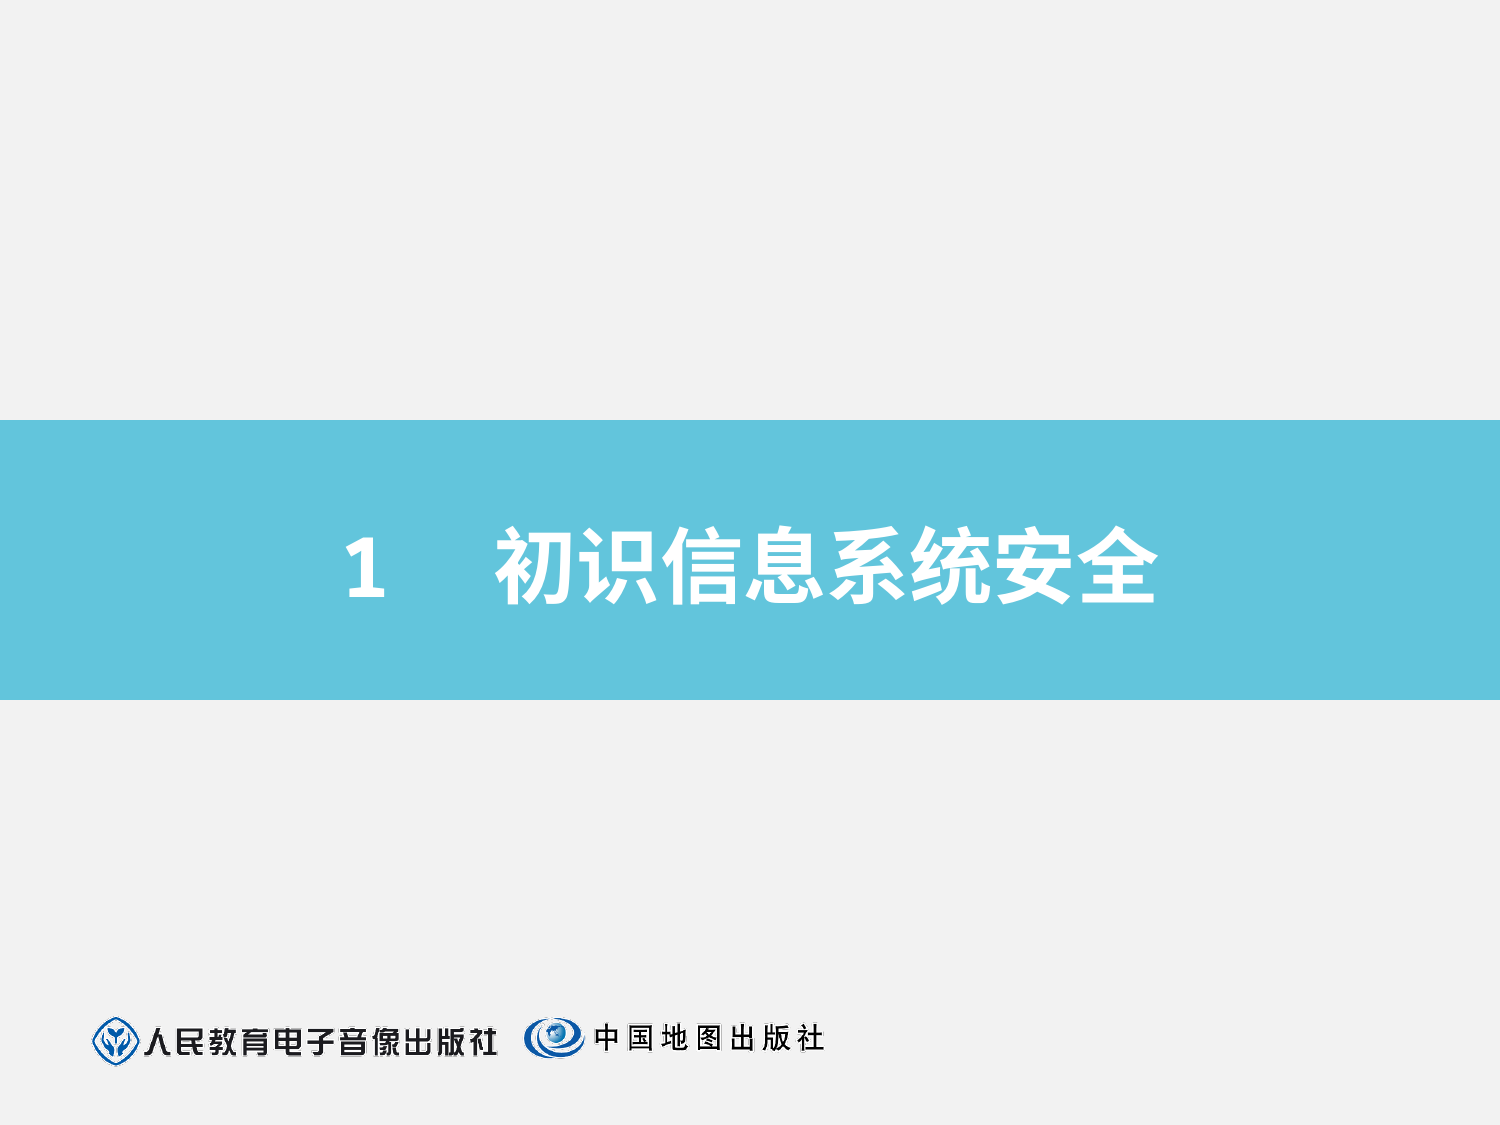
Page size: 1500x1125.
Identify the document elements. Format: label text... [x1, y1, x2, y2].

text_box [0, 419, 1500, 701]
text_box 1 初识信息系统安全 [61, 507, 1439, 622]
picture [77, 1009, 898, 1067]
